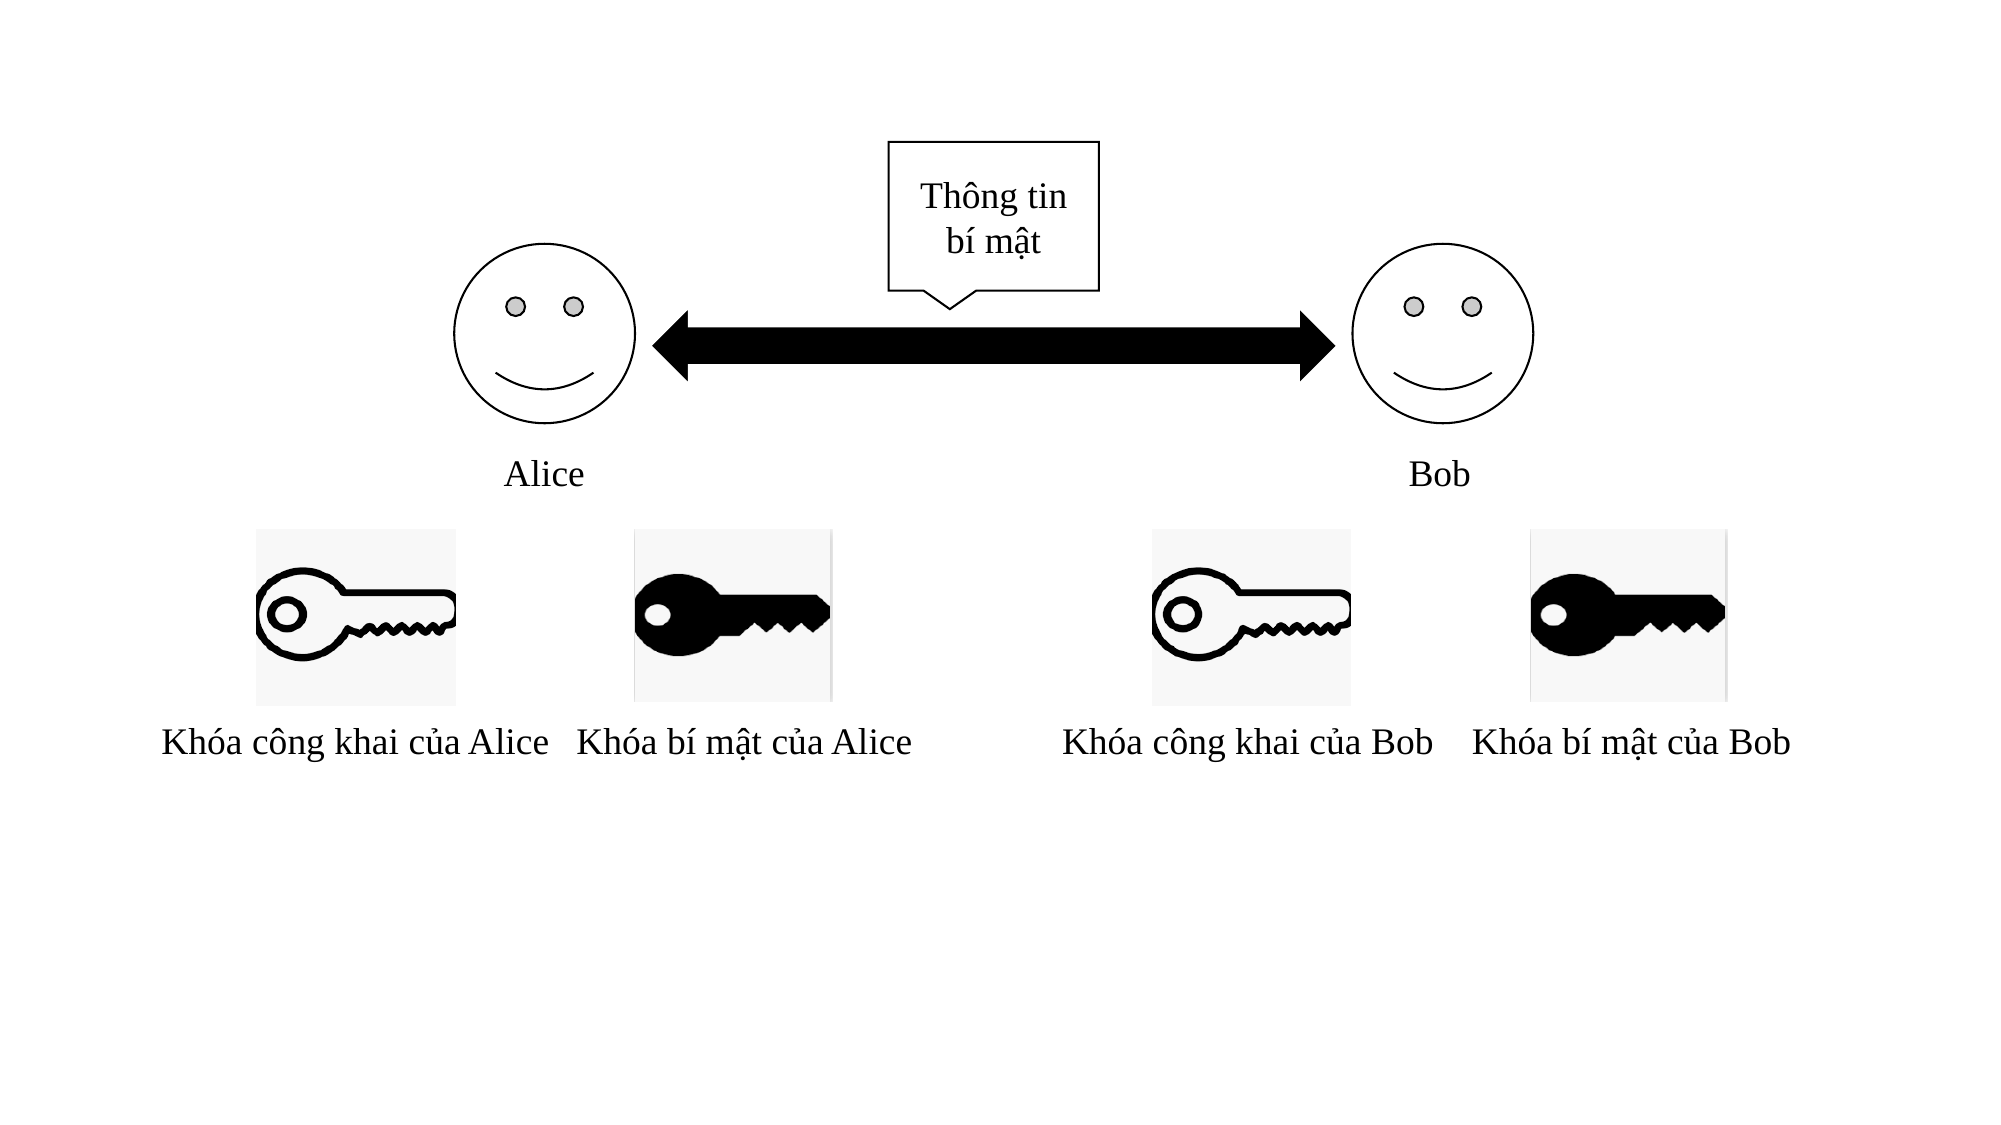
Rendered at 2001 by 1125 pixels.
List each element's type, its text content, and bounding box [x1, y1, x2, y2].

text_box [453, 242, 637, 425]
text_box Khóa công khai của Alice [146, 709, 561, 770]
picture [634, 529, 833, 702]
text_box Bob [1393, 441, 1487, 502]
picture [1149, 529, 1353, 706]
picture [253, 529, 458, 706]
text_box Khóa bí mật của Alice [561, 709, 928, 770]
text_box Khóa bí mật của Bob [1457, 709, 1807, 770]
text_box [647, 302, 1341, 390]
text_box Thông tin bí mật [887, 140, 1100, 311]
picture [1530, 529, 1728, 702]
text_box Khóa công khai của Bob [1047, 709, 1449, 770]
text_box [1351, 242, 1535, 425]
text_box Alice [488, 441, 601, 502]
